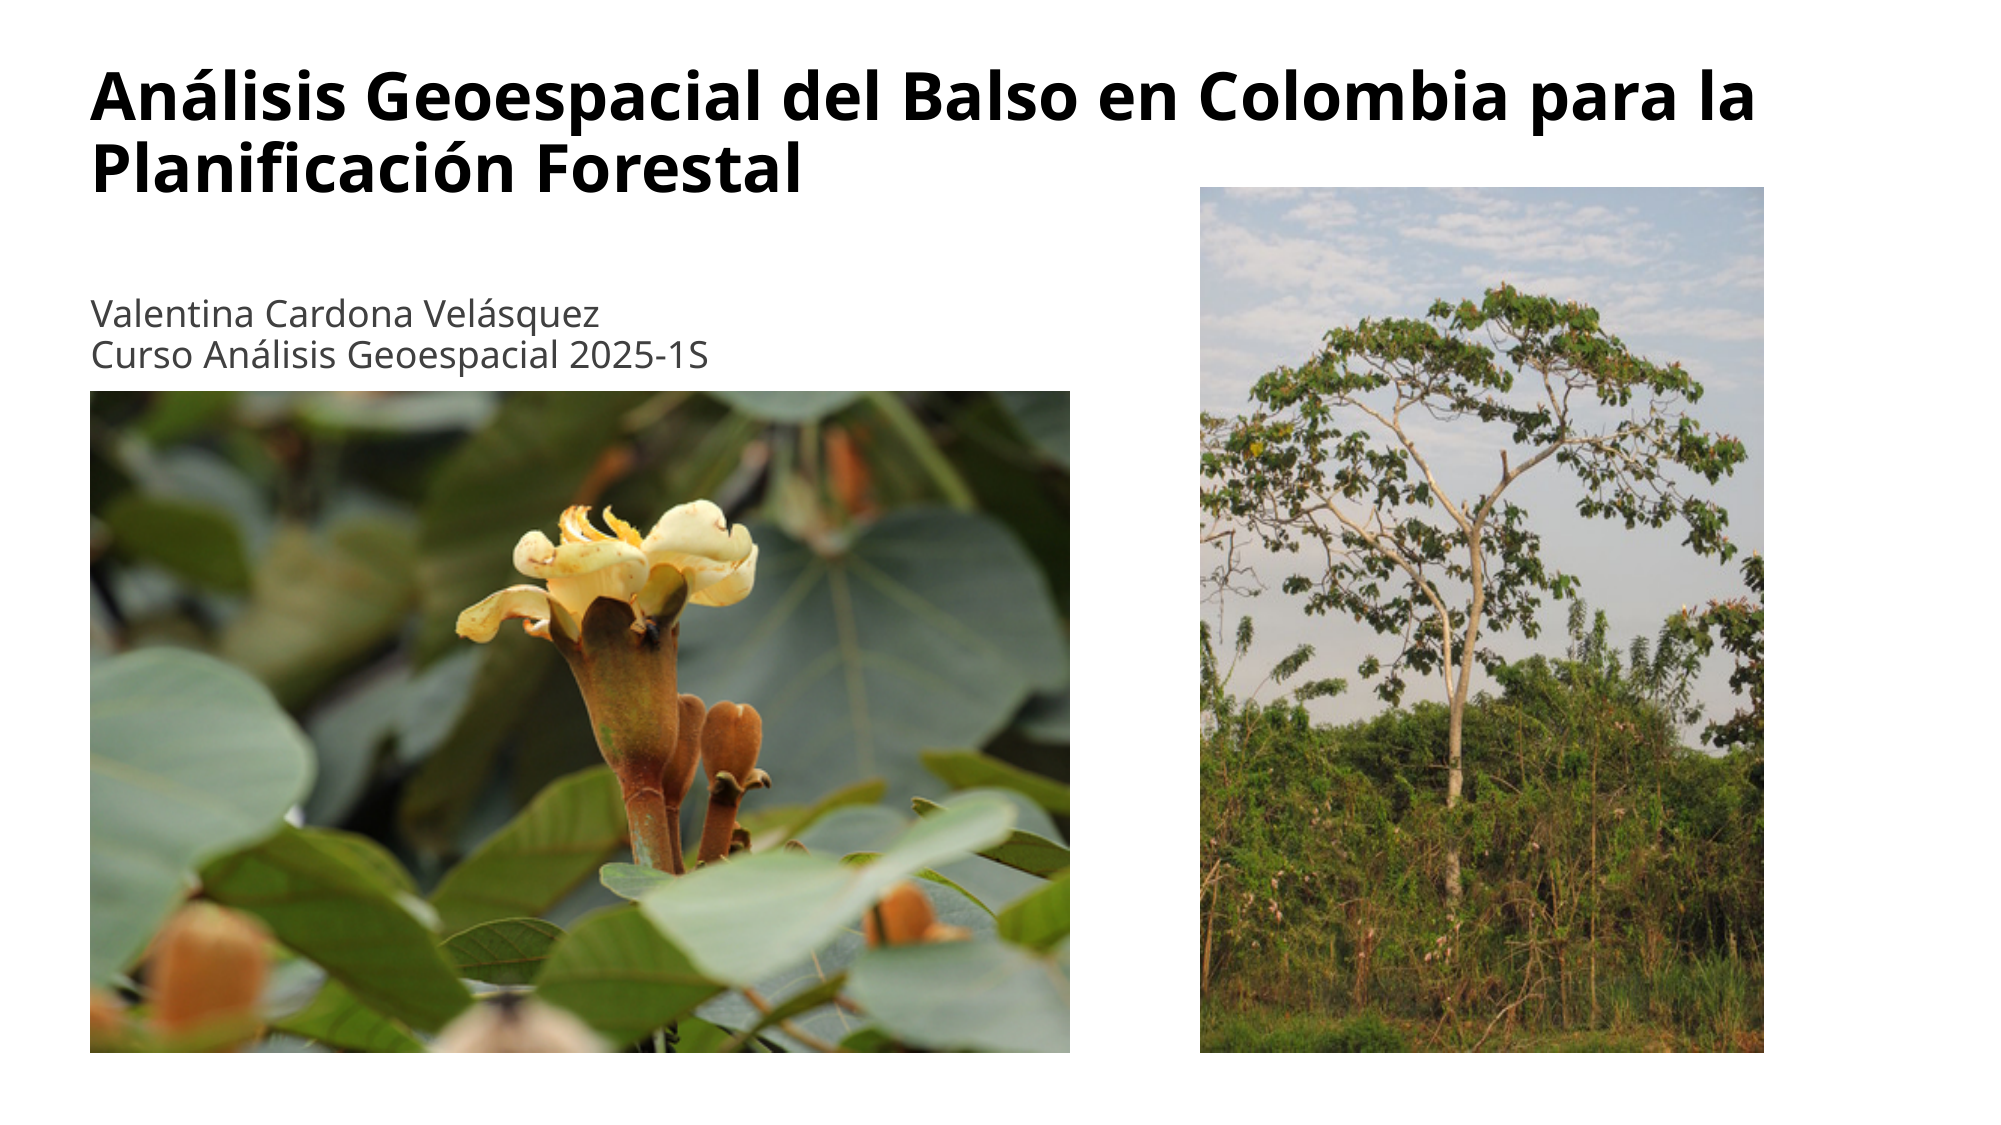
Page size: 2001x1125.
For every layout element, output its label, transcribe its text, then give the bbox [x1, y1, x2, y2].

picture [1199, 186, 1764, 1054]
text_box Análisis Geoespacial del Balso en Colombia para la Planificación Forestal [75, 51, 1925, 222]
picture [90, 390, 1070, 1054]
text_box Valentina Cardona Velásquez Curso Análisis Geoespacial 2025-1S [75, 221, 838, 392]
